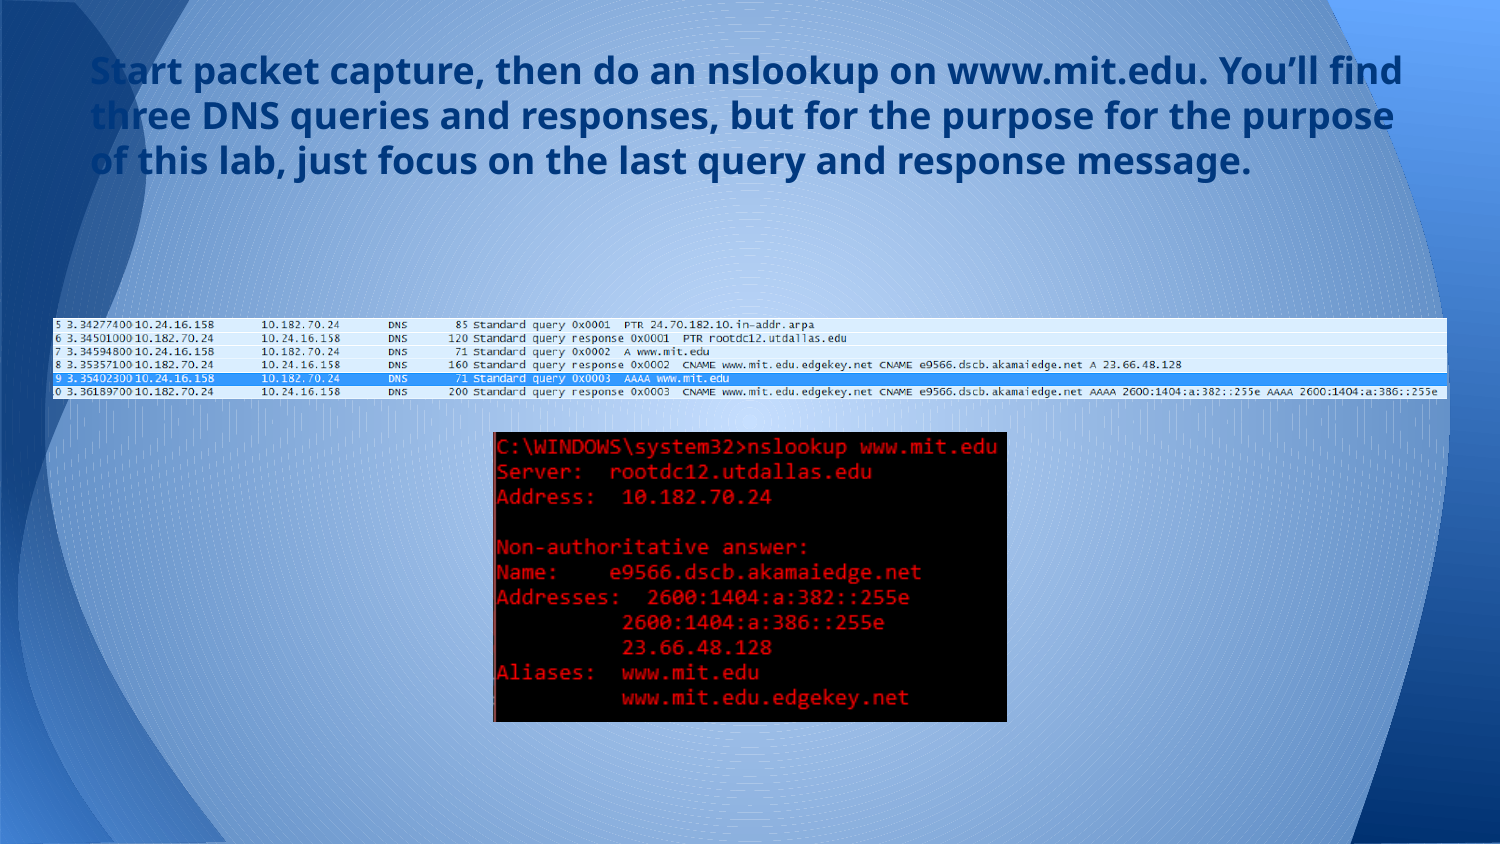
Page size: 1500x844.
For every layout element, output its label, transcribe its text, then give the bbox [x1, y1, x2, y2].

picture [52, 318, 1447, 400]
picture [493, 431, 1007, 722]
title Start packet capture, then do an nslookup on www.mit.edu. You’ll find three DNS queries and responses, but for the purpose for the purpose of this lab, just focus on the last query and response message. [75, 33, 1425, 197]
